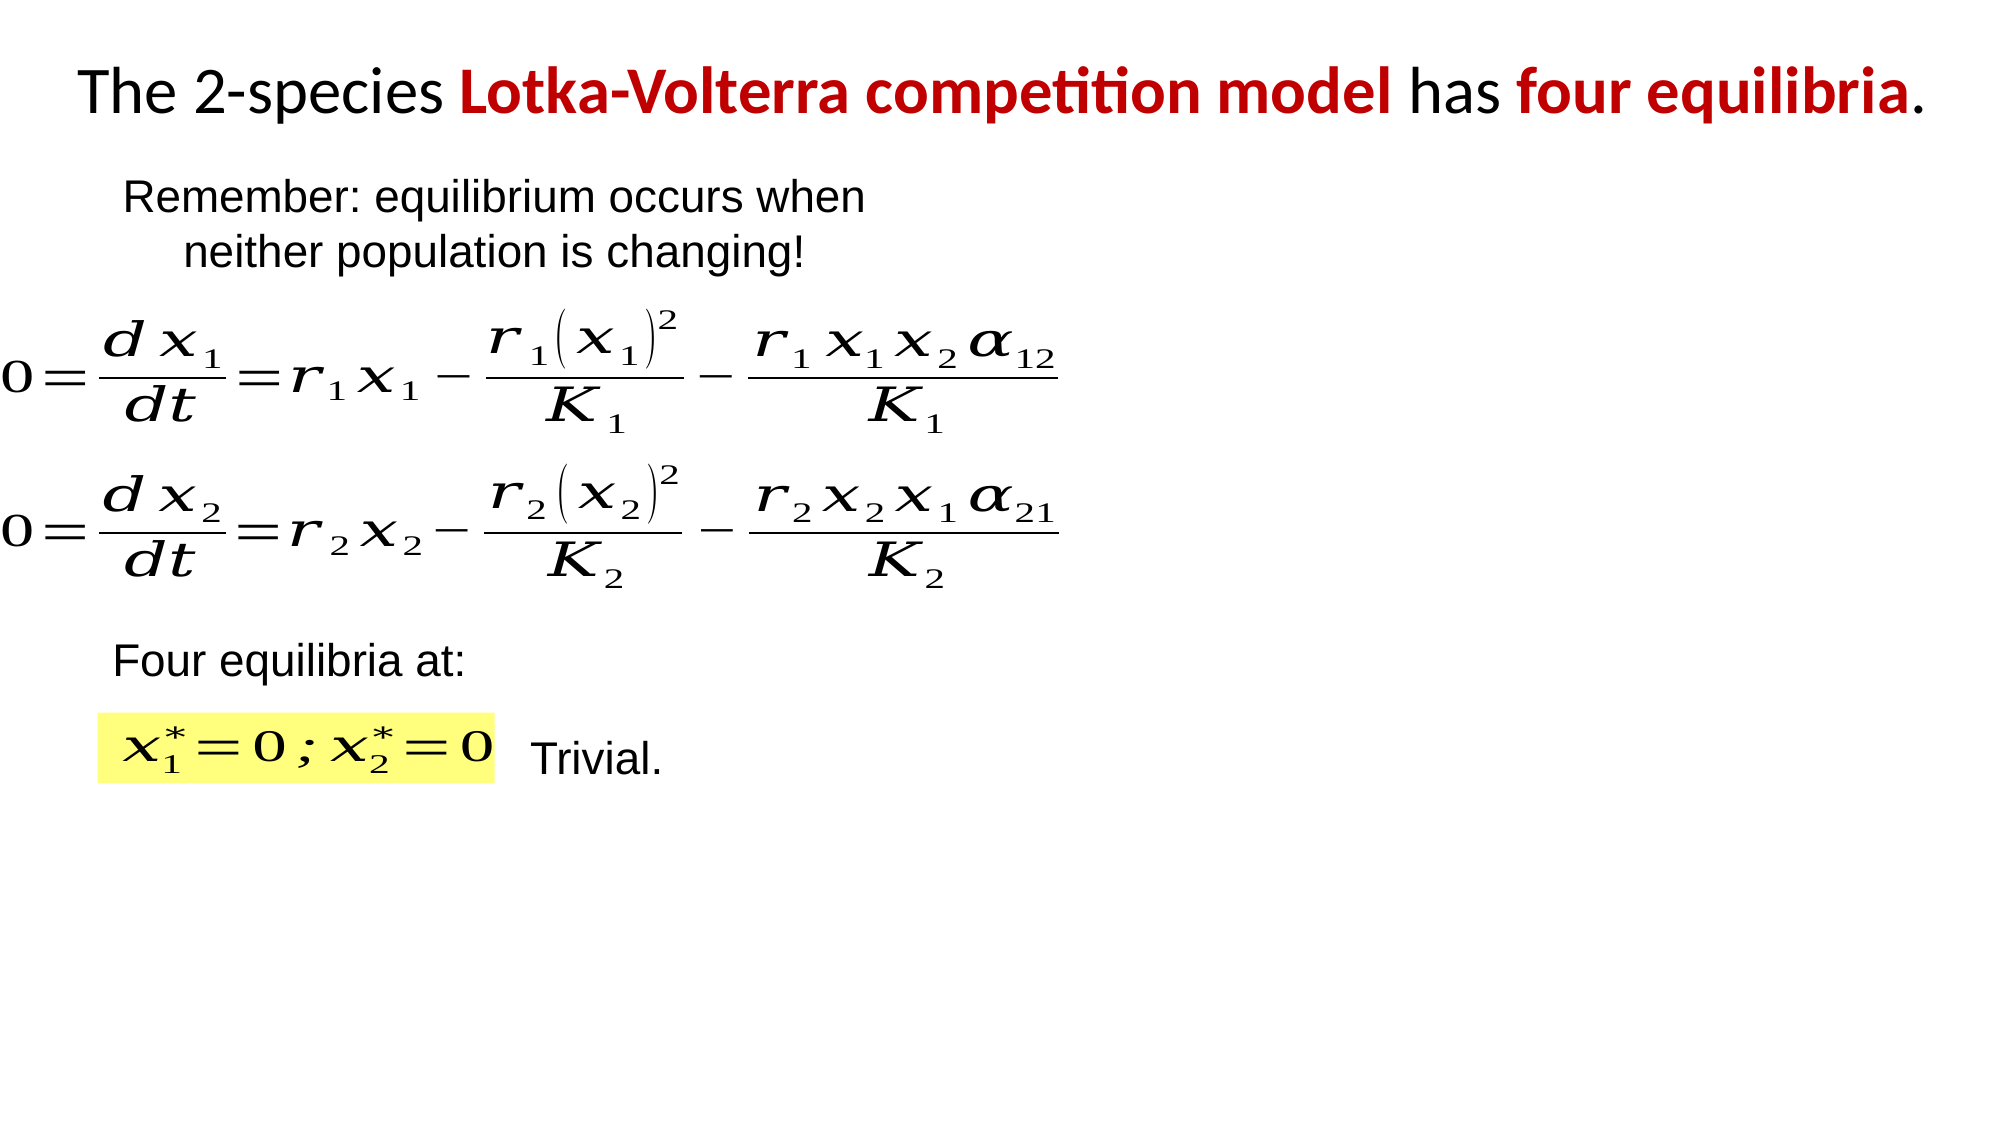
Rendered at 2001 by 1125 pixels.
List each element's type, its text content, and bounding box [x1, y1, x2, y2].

text_box Four equilibria at: [97, 622, 966, 693]
text_box The 2-species Lotka-Volterra competition model has four equilibria. [19, 39, 2000, 134]
text_box Remember: equilibrium occurs when neither population is changing! [60, 159, 929, 284]
text_box Trivial. [515, 721, 1579, 792]
text_box [96, 712, 496, 784]
